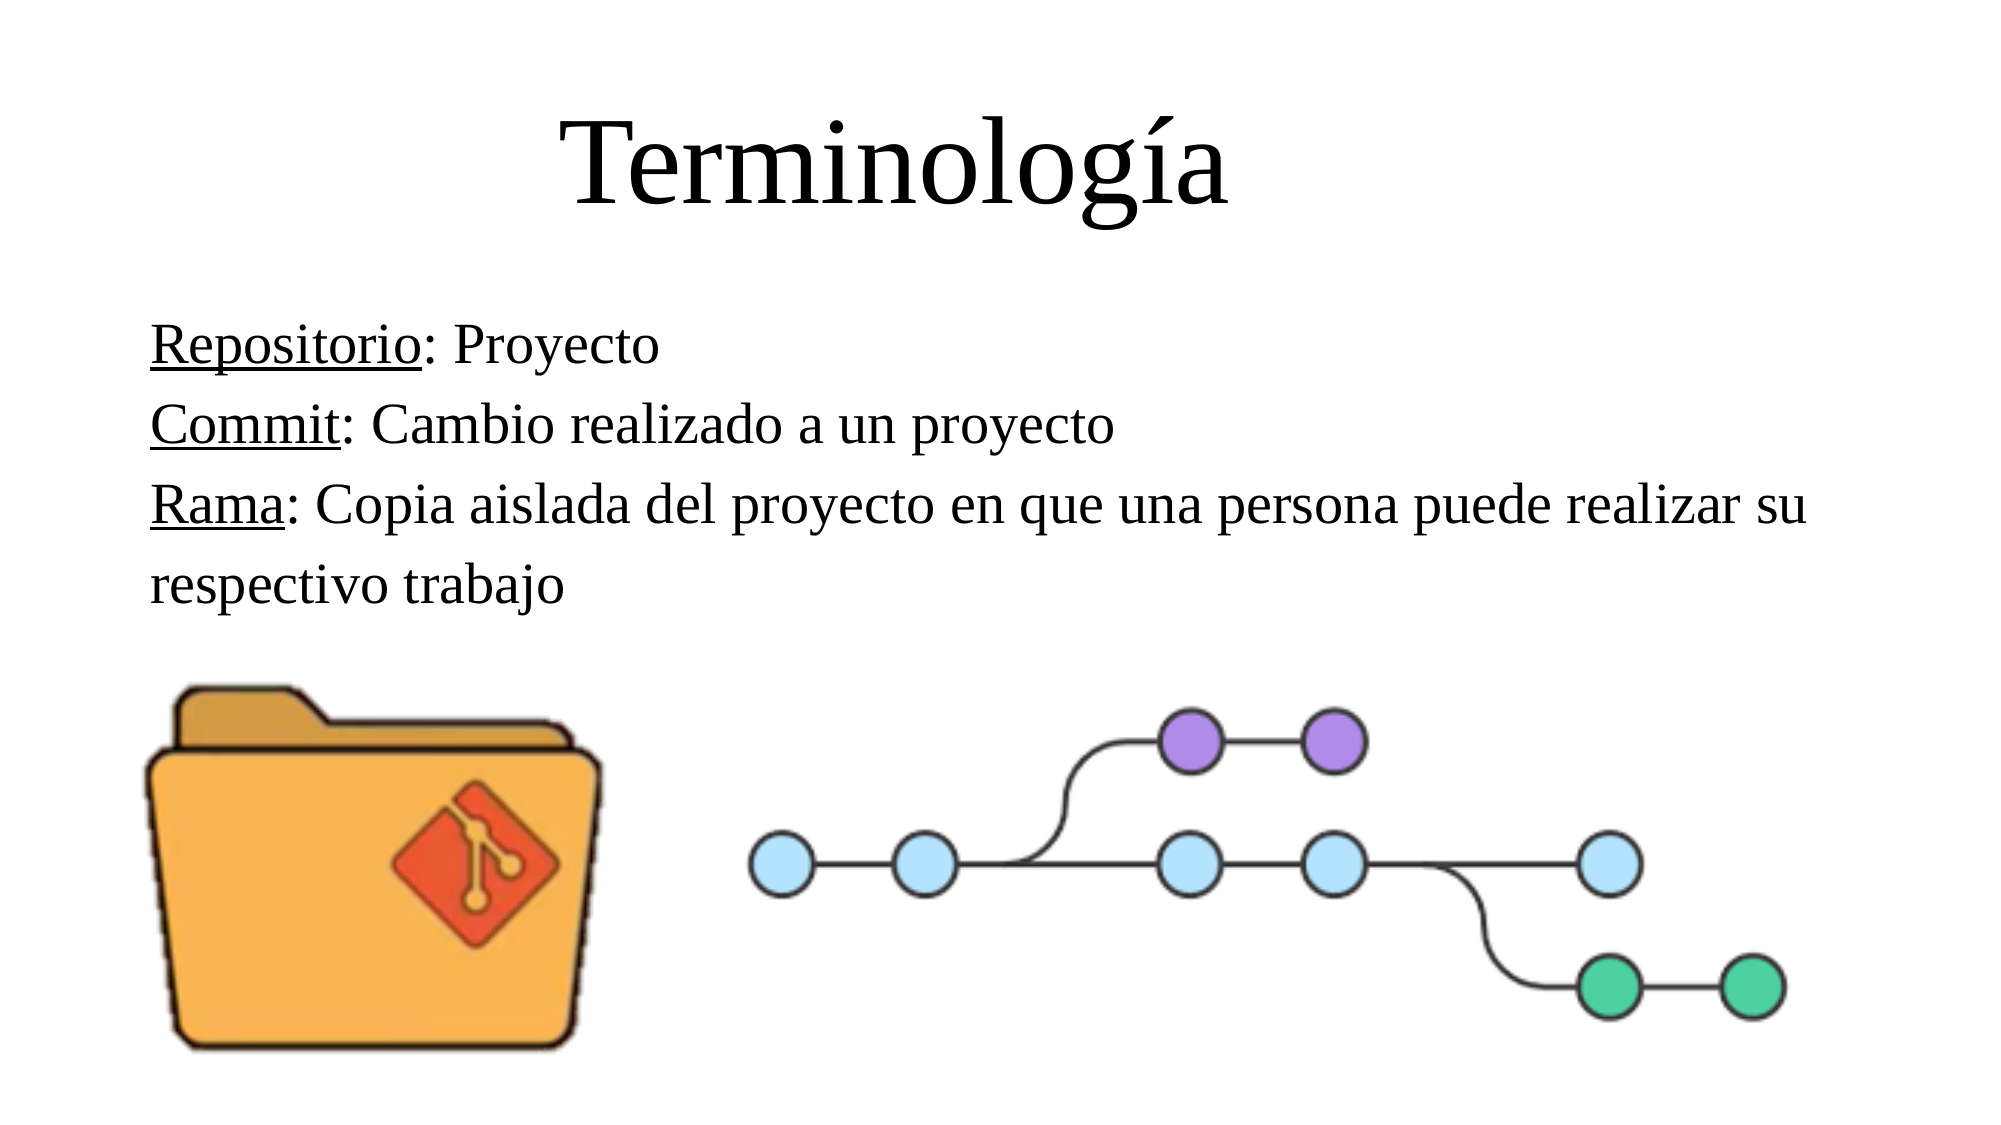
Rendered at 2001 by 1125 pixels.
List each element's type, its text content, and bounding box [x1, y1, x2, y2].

picture [135, 680, 611, 1065]
picture [671, 693, 1865, 1040]
title Terminología [135, 60, 1655, 238]
text_box Repositorio: Proyecto Commit: Cambio realizado a un proyecto Rama: Copia aislada del proyecto en que una persona puede realizar su respectivo trabajo [135, 288, 1960, 771]
